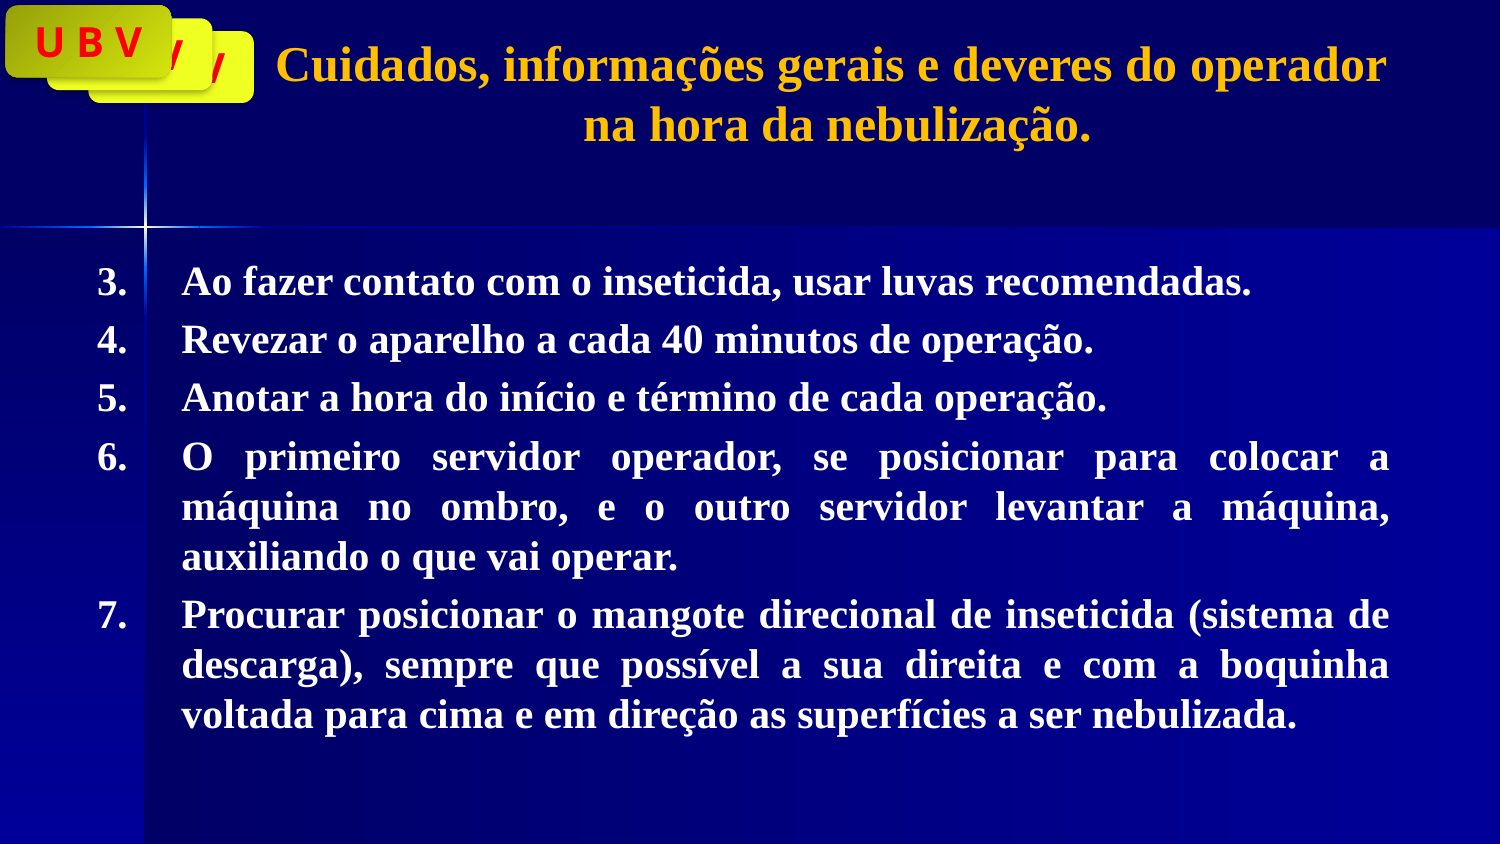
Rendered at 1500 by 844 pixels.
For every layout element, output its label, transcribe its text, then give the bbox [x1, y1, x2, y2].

title Cuidados, informações gerais e deveres do operador na hora da nebulização. [128, 23, 1500, 165]
list Ao fazer contato com o inseticida, usar luvas recomendadas. Revezar o aparelho a cada 40 minutos de operação. Anotar a hora do início e término de cada operação. O primeiro servidor operador, se posicionar para colocar a máquina no ombro, e o outro servidor levantar a máquina, auxiliando o que vai operar. Procurar posicionar o mangote direcional de inseticida (sistema de descarga), sempre que possível a sua direita e com a boquinha voltada para cima e em direção as superfícies a ser nebulizada. [81, 245, 1406, 774]
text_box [5, 5, 255, 105]
